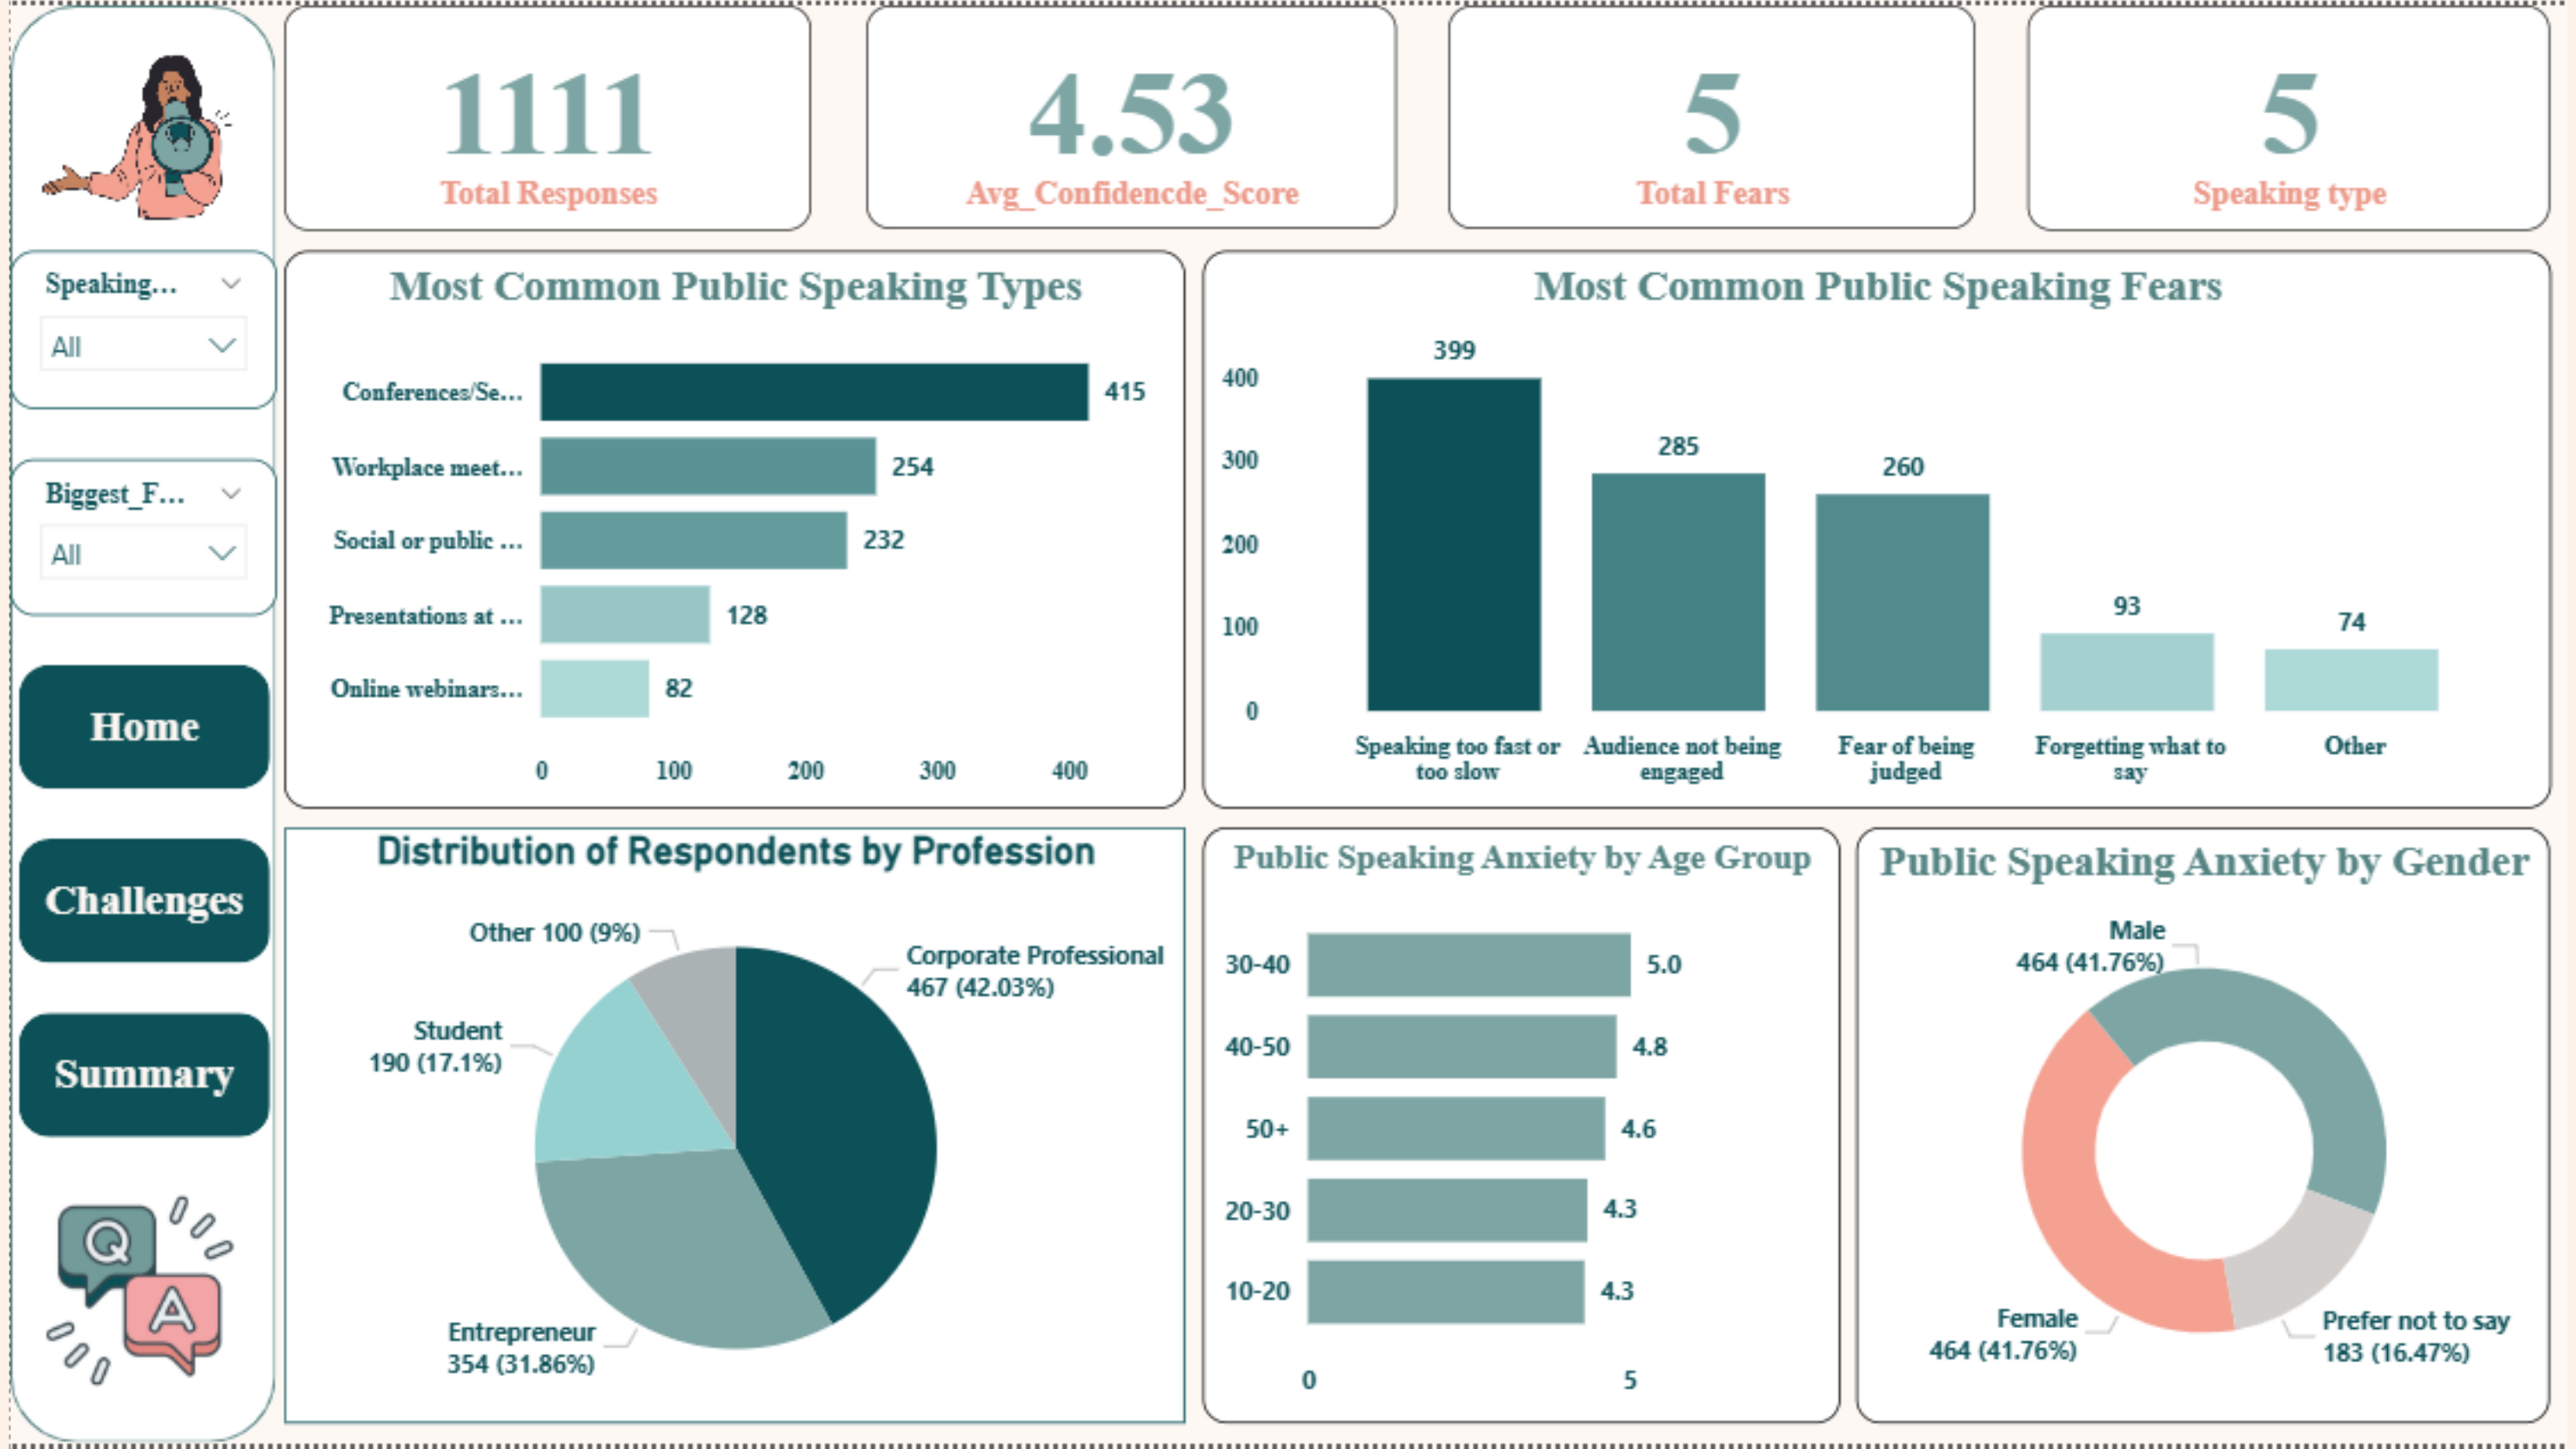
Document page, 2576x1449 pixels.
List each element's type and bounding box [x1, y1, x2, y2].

text_box [9, 0, 2567, 1449]
